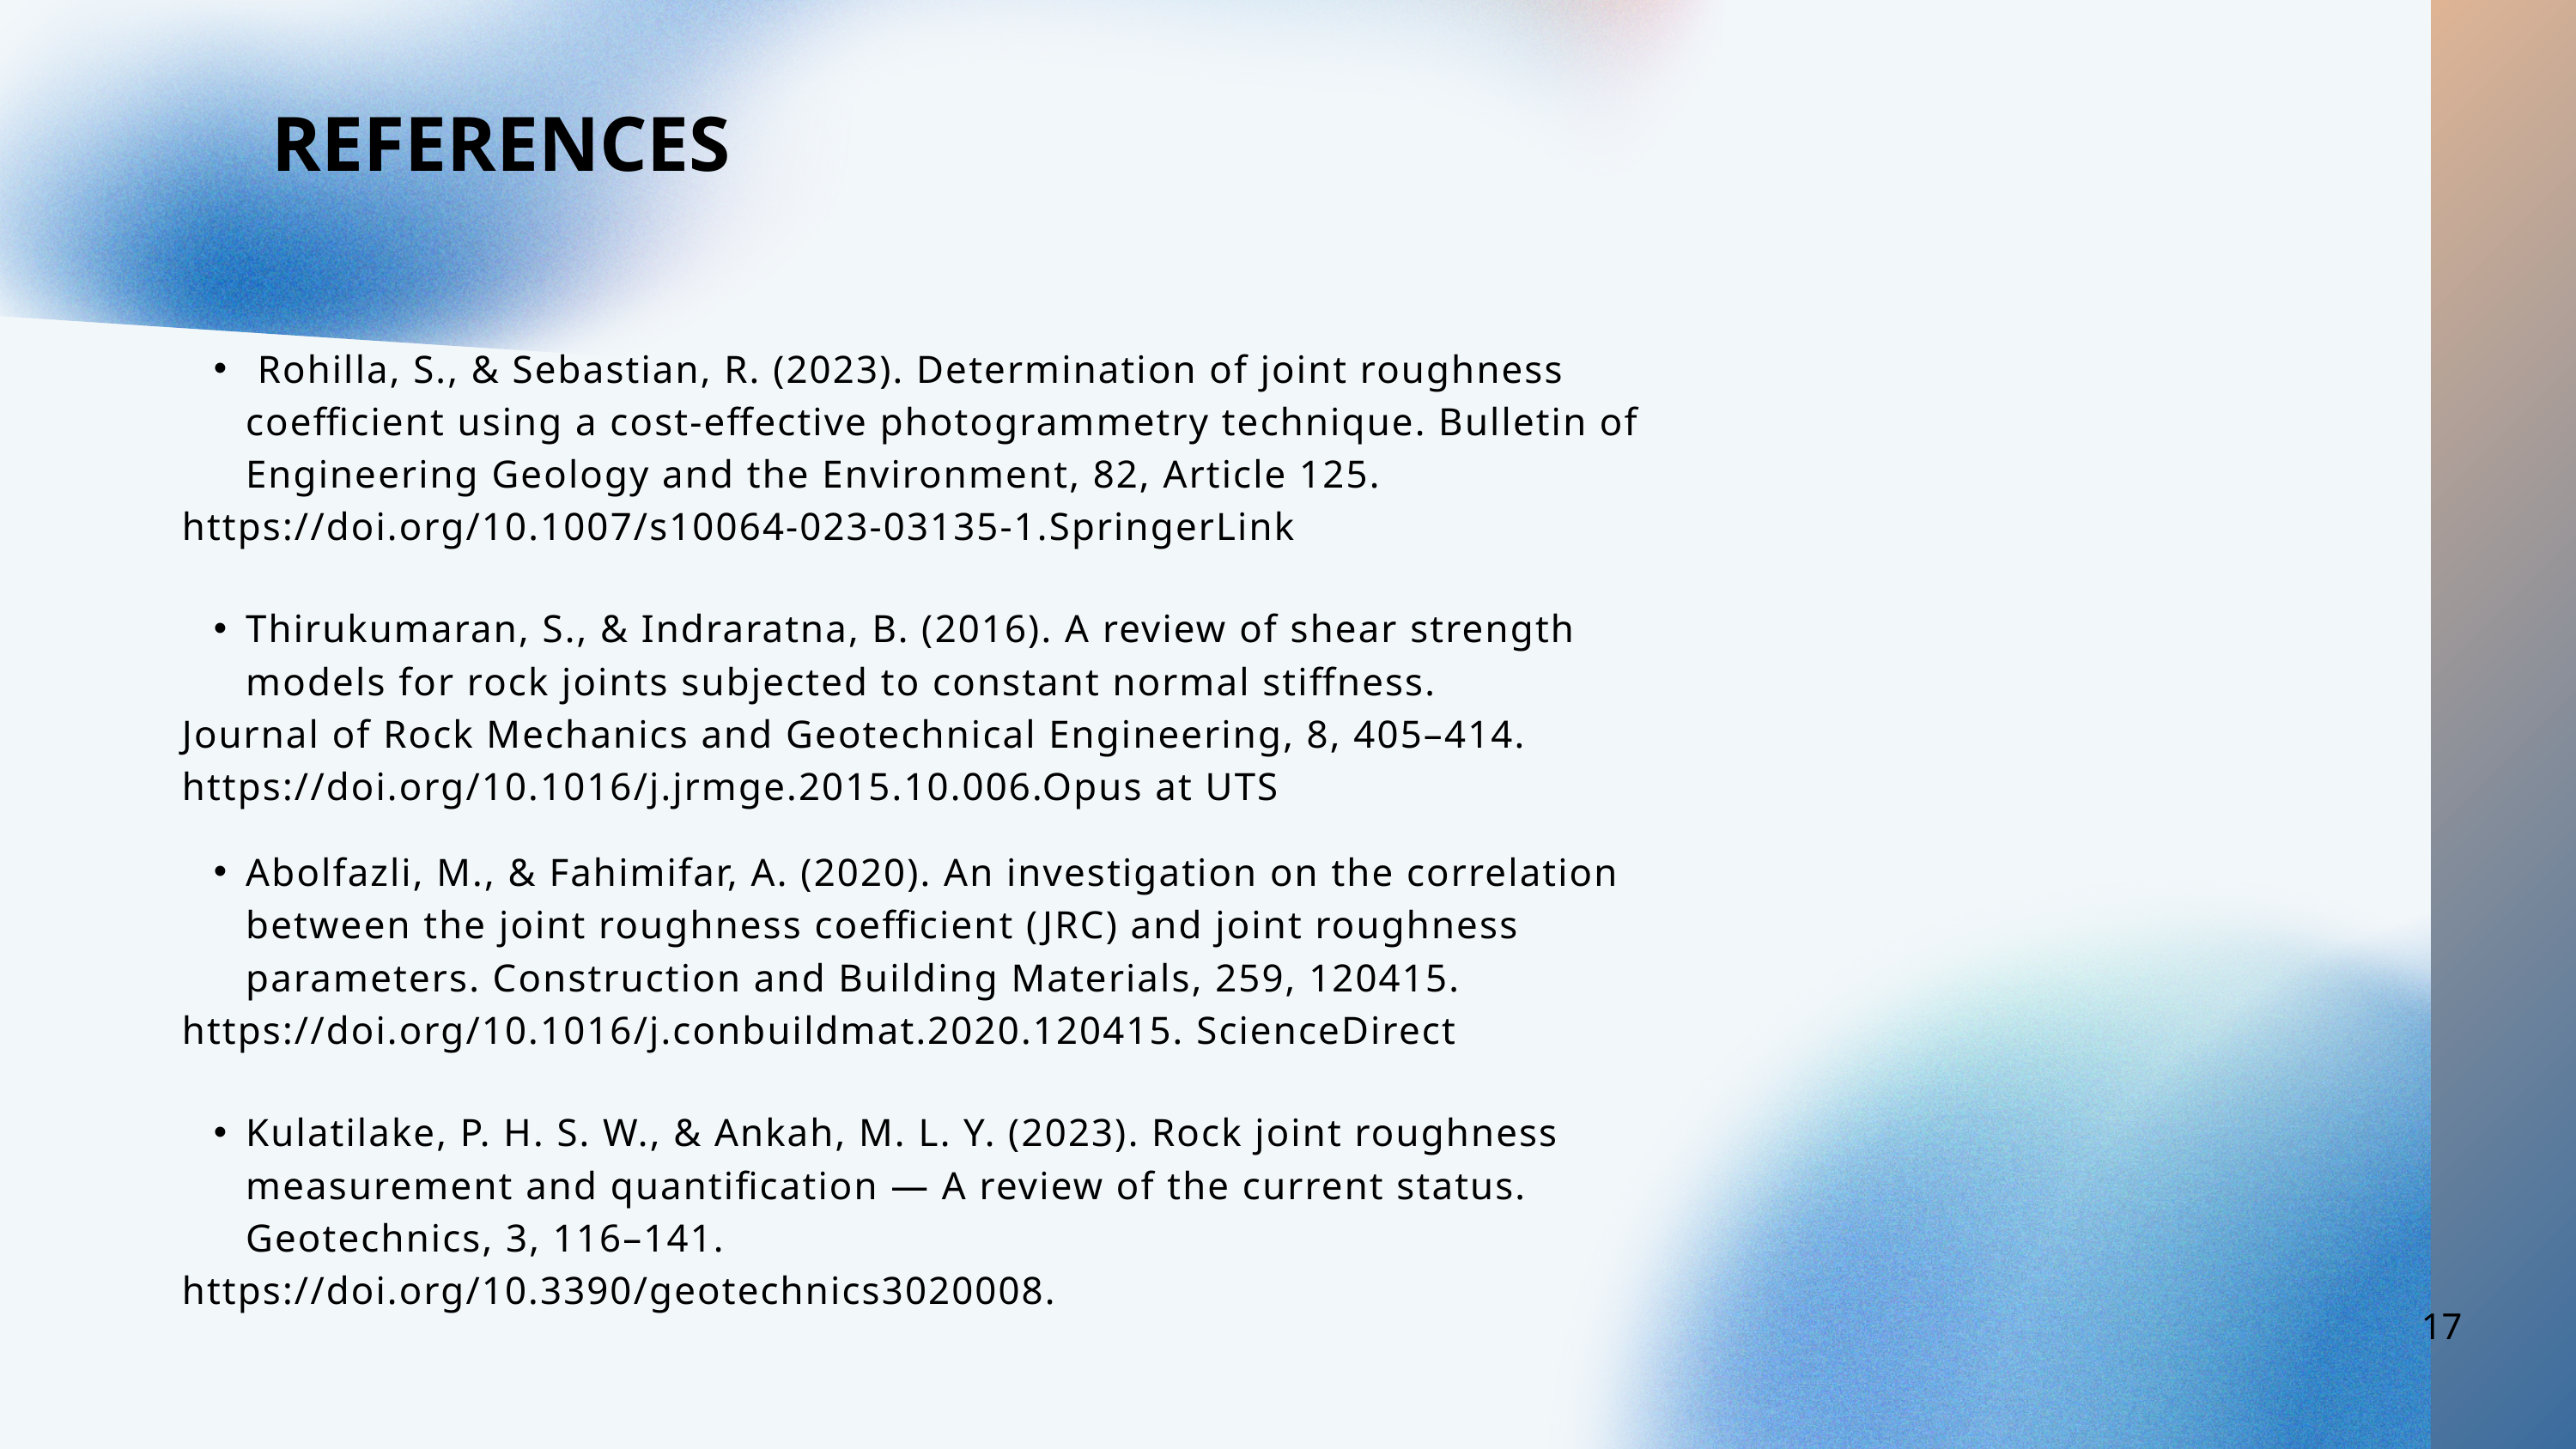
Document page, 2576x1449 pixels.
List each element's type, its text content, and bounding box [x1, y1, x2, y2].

text_box [0, 0, 1725, 427]
text_box Rohilla, S., & Sebastian, R. (2023). Determination of joint roughness coefficient using a cost-effective photogrammetry technique. Bulletin of Engineering Geology and the Environment, 82, Article 125. https://doi.org/10.1007/s10064-023-03135-1.SpringerLink [181, 337, 1682, 549]
text_box Thirukumaran, S., & Indraratna, B. (2016). A review of shear strength models for rock joints subjected to constant normal stiffness. Journal of Rock Mechanics and Geotechnical Engineering, 8, 405–414. https://doi.org/10.1016/j.jrmge.2015.10.006.Opus at UTS [181, 597, 1629, 809]
text_box REFERENCES [271, 113, 2070, 187]
text_box Abolfazli, M., & Fahimifar, A. (2020). An investigation on the correlation between the joint roughness coefficient (JRC) and joint roughness parameters. Construction and Building Materials, 259, 120415. https://doi.org/10.1016/j.conbuildmat.2020.120415. ScienceDirect [181, 841, 1629, 1052]
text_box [2431, 0, 2576, 1449]
text_box 17 [2421, 1296, 2425, 1348]
text_box [1547, 880, 2425, 1449]
text_box Kulatilake, P. H. S. W., & Ankah, M. L. Y. (2023). Rock joint roughness measurement and quantification — A review of the current status. Geotechnics, 3, 116–141. https://doi.org/10.3390/geotechnics3020008. [181, 1101, 1629, 1313]
